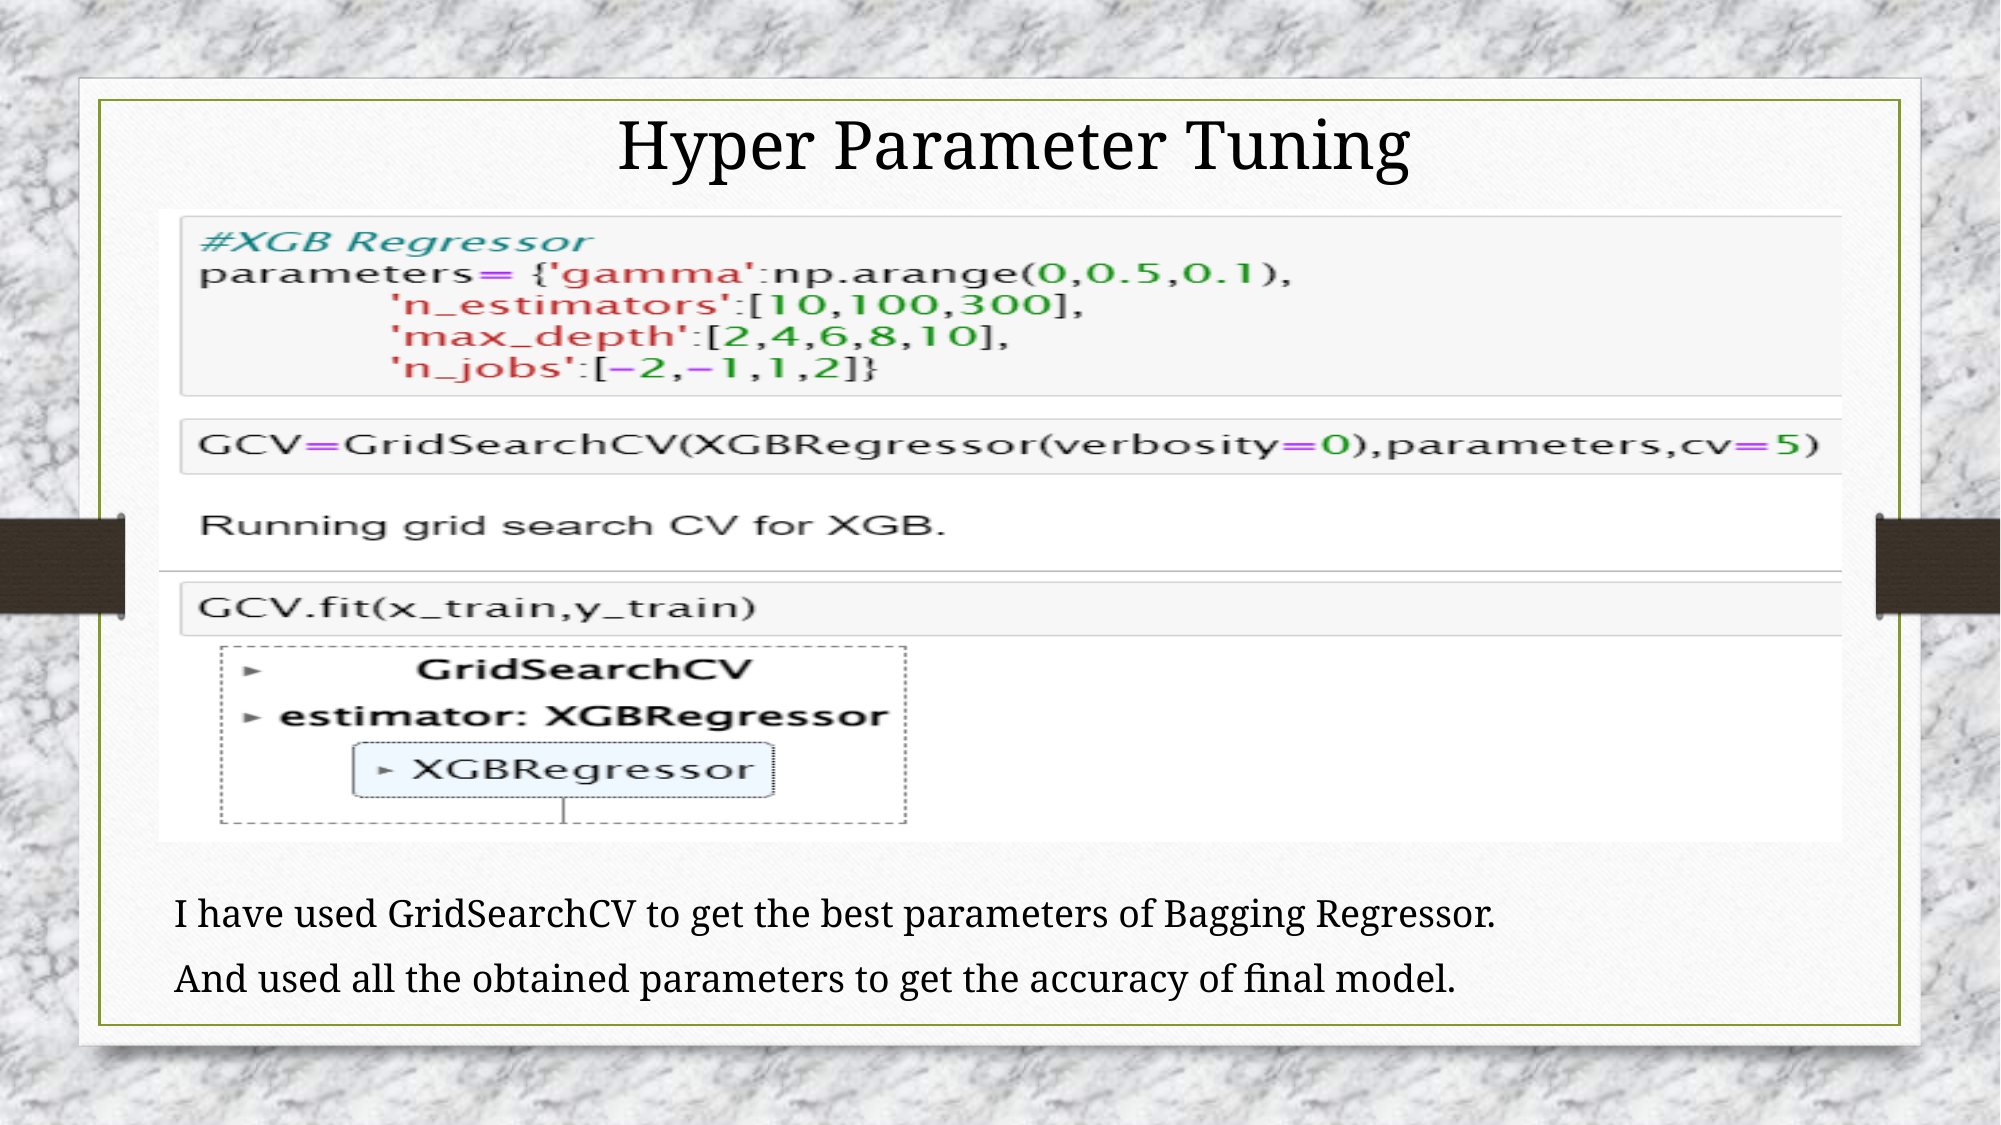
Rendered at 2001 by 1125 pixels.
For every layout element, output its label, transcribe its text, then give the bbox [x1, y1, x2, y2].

text_box Hyper Parameter Tuning [123, 95, 1908, 190]
picture [0, 0, 2001, 1125]
text_box I have used GridSearchCV to get the best parameters of Bagging Regressor. And used all the obtained parameters to get the accuracy of final model. [159, 879, 1842, 1008]
